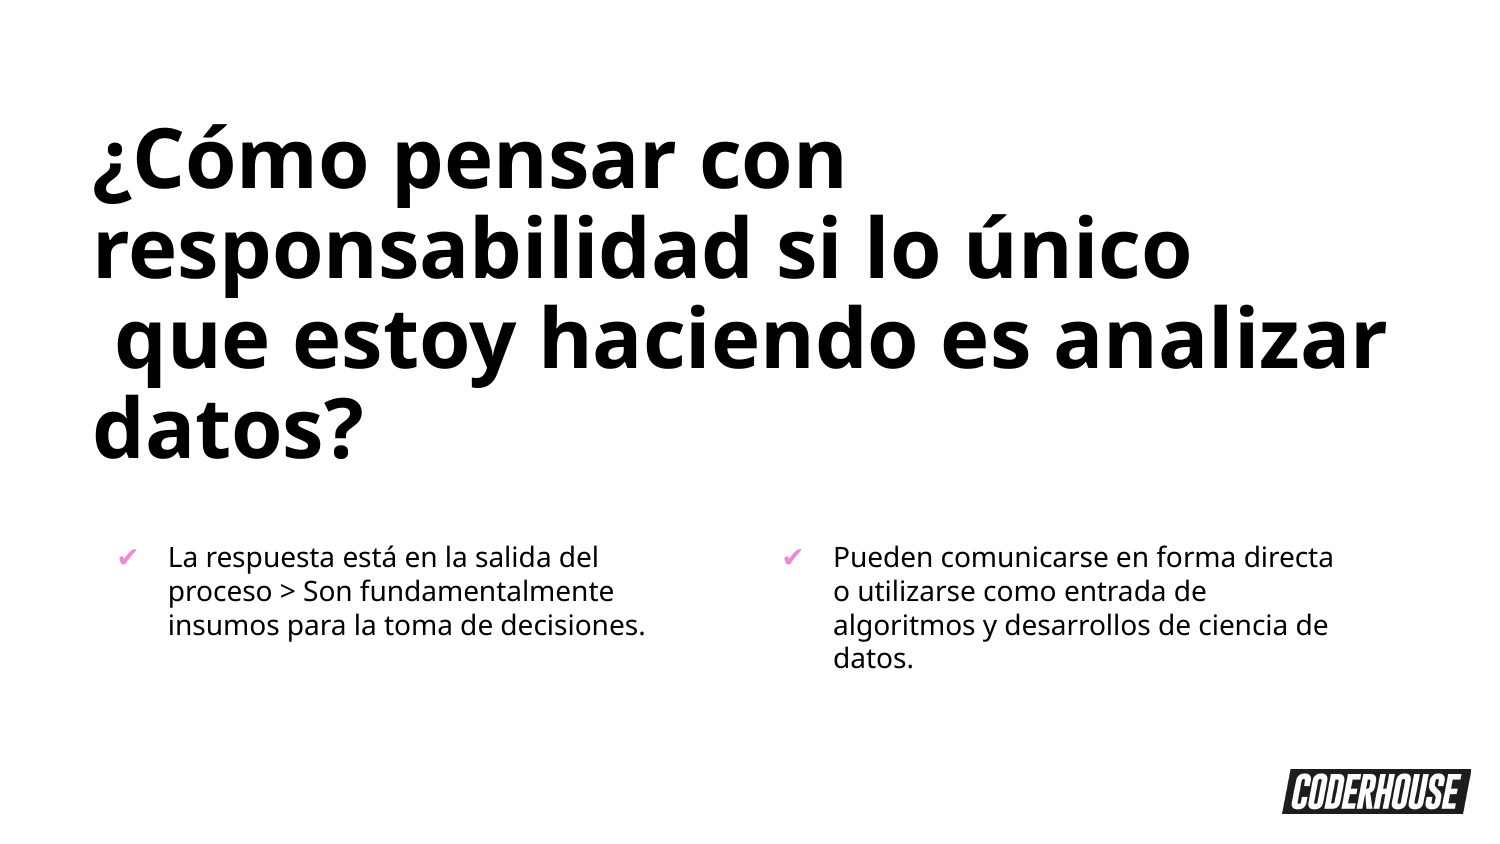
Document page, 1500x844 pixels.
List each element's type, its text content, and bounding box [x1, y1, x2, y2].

text_box Pueden comunicarse en forma directa o utilizarse como entrada de algoritmos y desarrollos de ciencia de datos. [743, 524, 1373, 690]
picture [1281, 769, 1471, 814]
text_box ¿Cómo pensar con responsabilidad si lo único que estoy haciendo es analizar datos? [77, 101, 1414, 582]
text_box La respuesta está en la salida del proceso > Son fundamentalmente insumos para la toma de decisiones. [77, 524, 707, 690]
